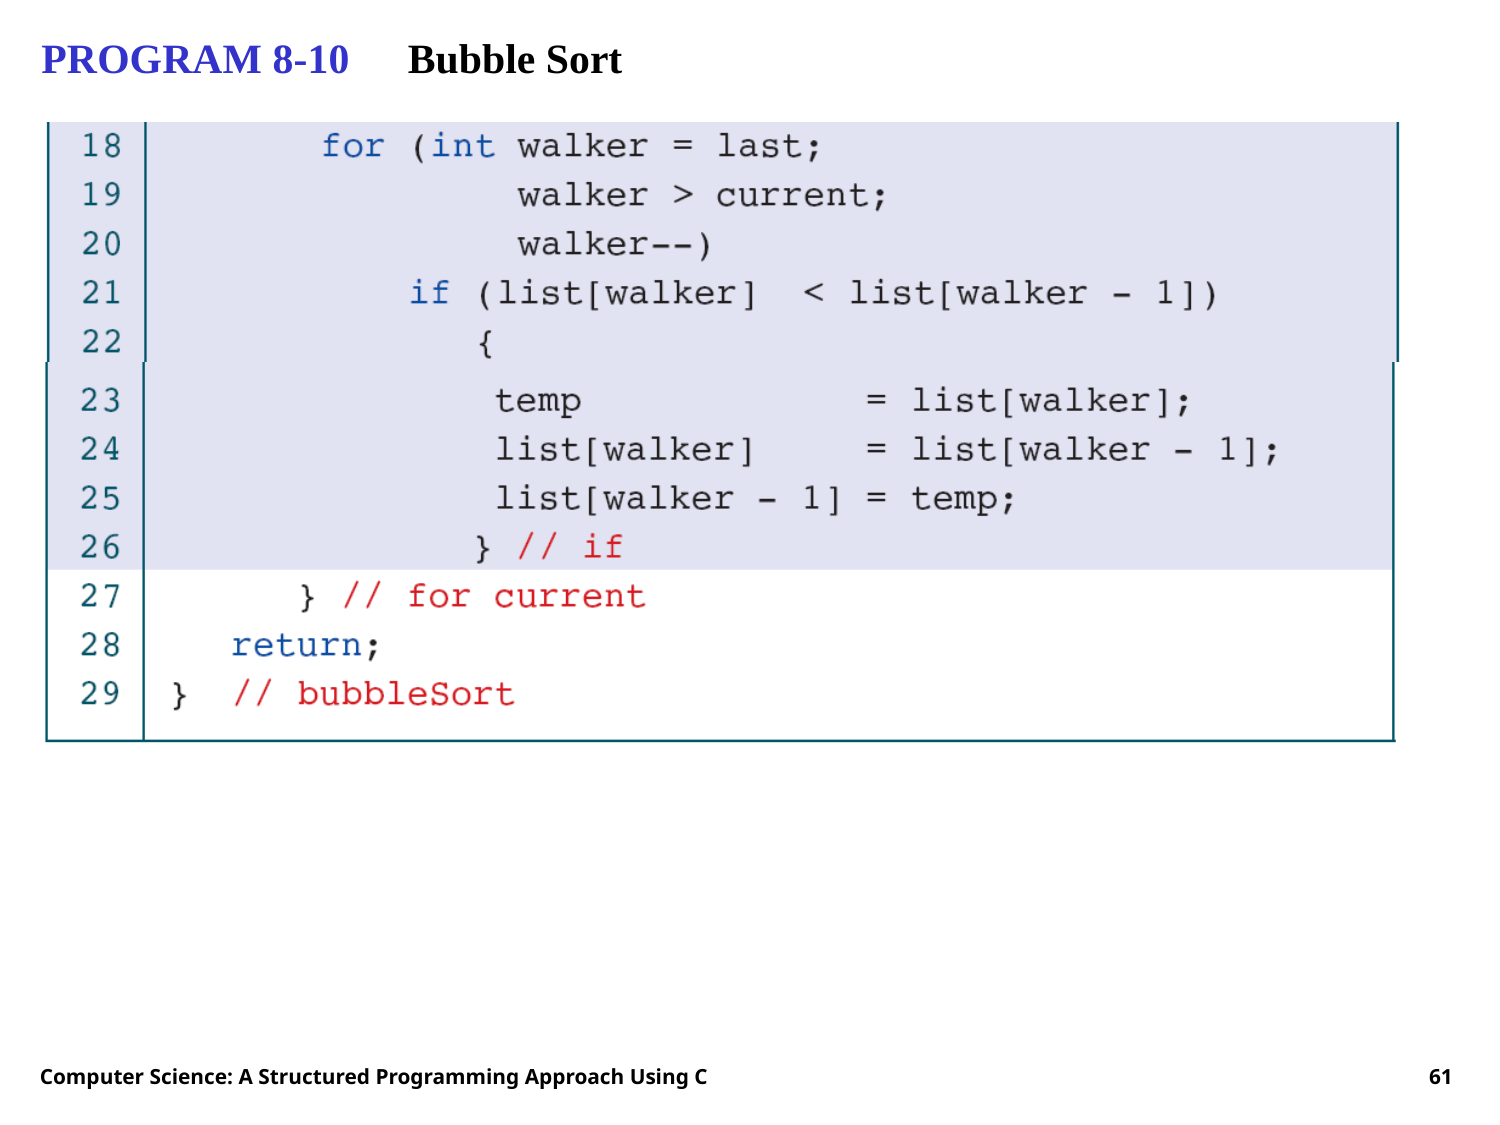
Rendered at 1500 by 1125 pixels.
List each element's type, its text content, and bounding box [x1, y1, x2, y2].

footer Computer Science: A Structured Programming Approach Using C [24, 1023, 876, 1100]
slide_number 61 [1154, 1023, 1468, 1100]
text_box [37, 121, 1407, 751]
text_box PROGRAM 8-10 [26, 24, 365, 90]
text_box Bubble Sort [393, 24, 638, 90]
